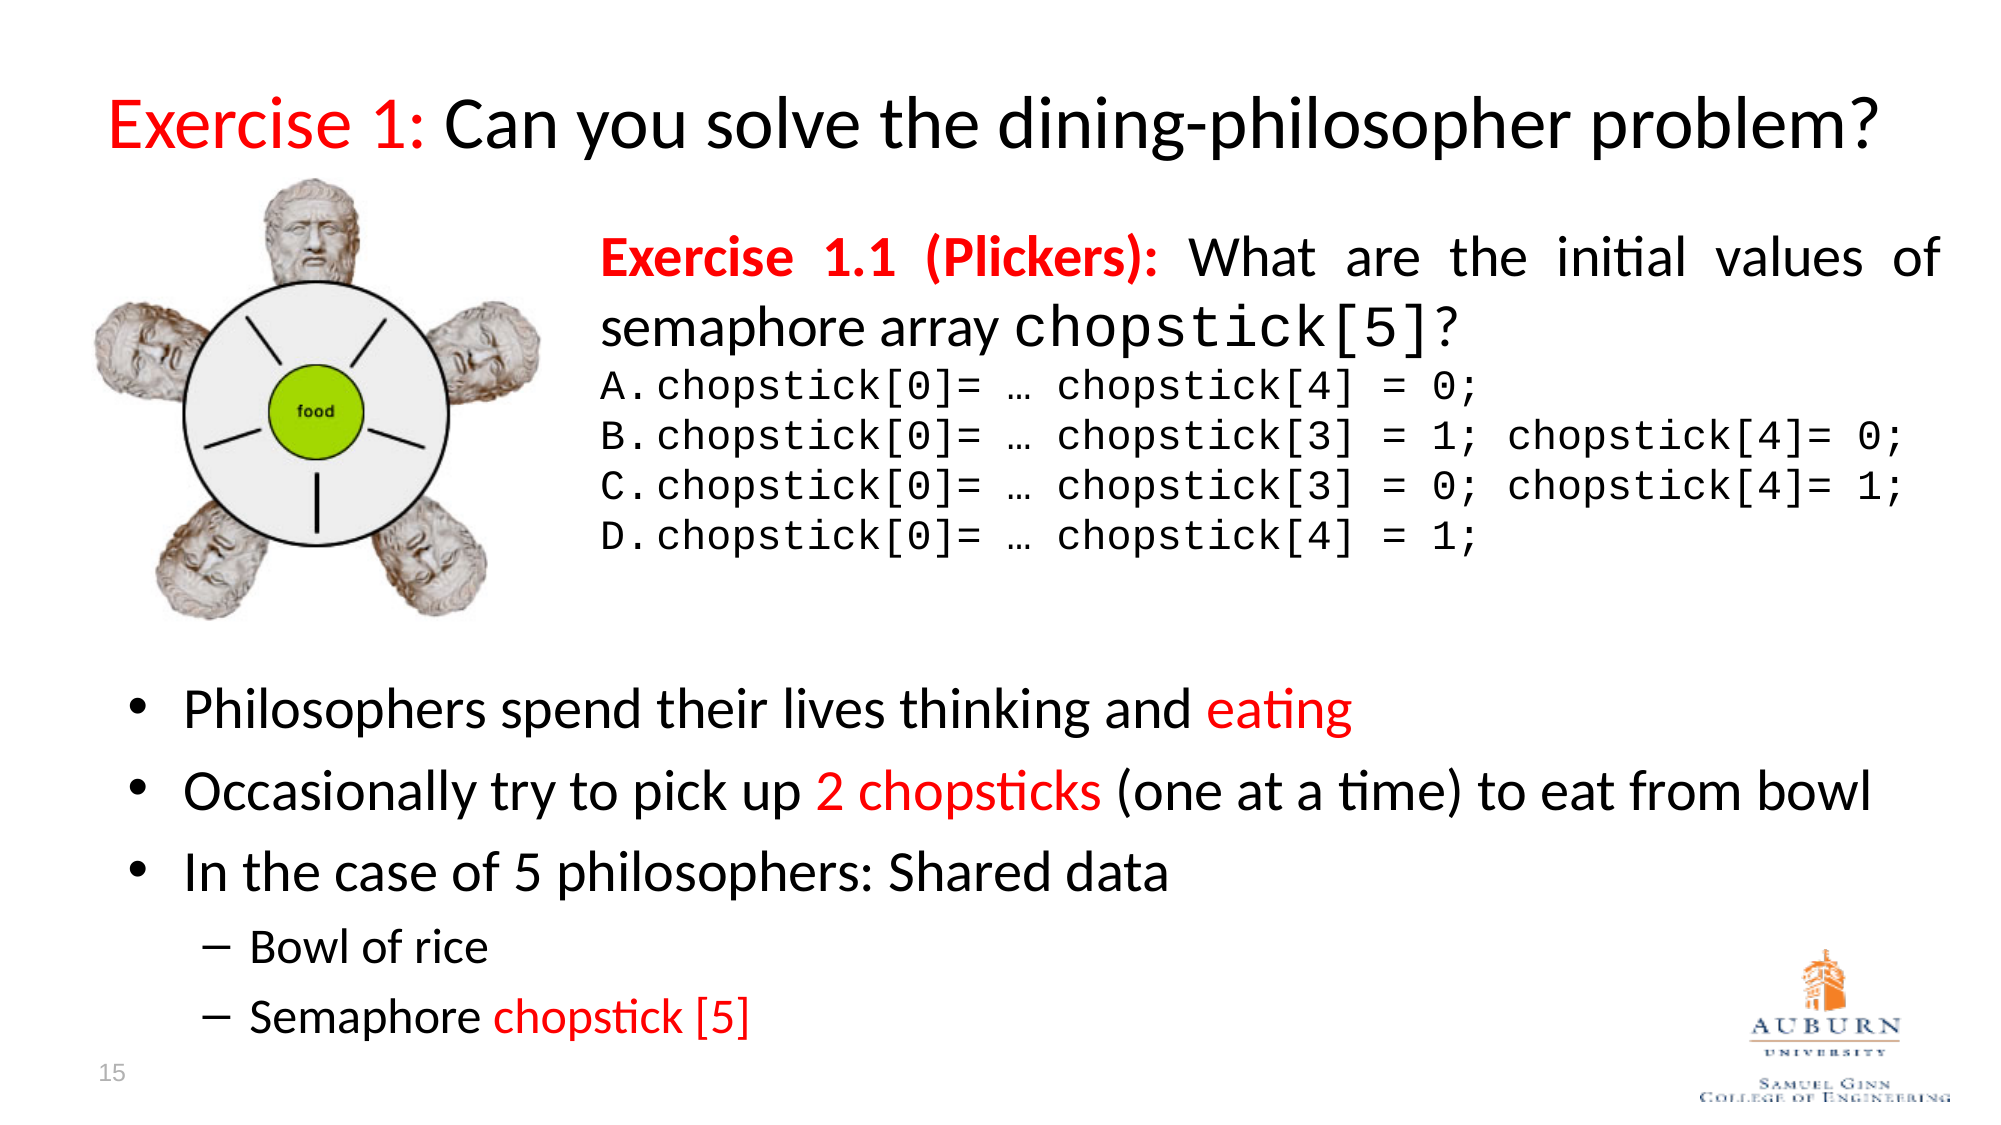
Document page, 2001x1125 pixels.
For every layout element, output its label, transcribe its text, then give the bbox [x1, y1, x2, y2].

picture [1700, 949, 1950, 1102]
picture [91, 176, 542, 628]
list Philosophers spend their lives thinking and eating Occasionally try to pick up 2 chopsticks (one at a time) to eat from bowl In the case of 5 philosophers: Shared data Bowl of rice Semaphore chopstick [5] [112, 662, 1925, 1075]
title Exercise 1: Can you solve the dining-philosopher problem? [50, 24, 1942, 213]
text_box Exercise 1.1 (Plickers): What are the initial values of semaphore array chopstick[5]? chopstick[0]= … chopstick[4] = 0; chopstick[0]= … chopstick[3] = 1; chopstick[4]= 0; chopstick[0]= … chopstick[3] = 0; chopstick[4]= 1; chopstick[0]= … chopstick[4] = 1; [585, 210, 1957, 566]
slide_number 15 [83, 1041, 550, 1102]
